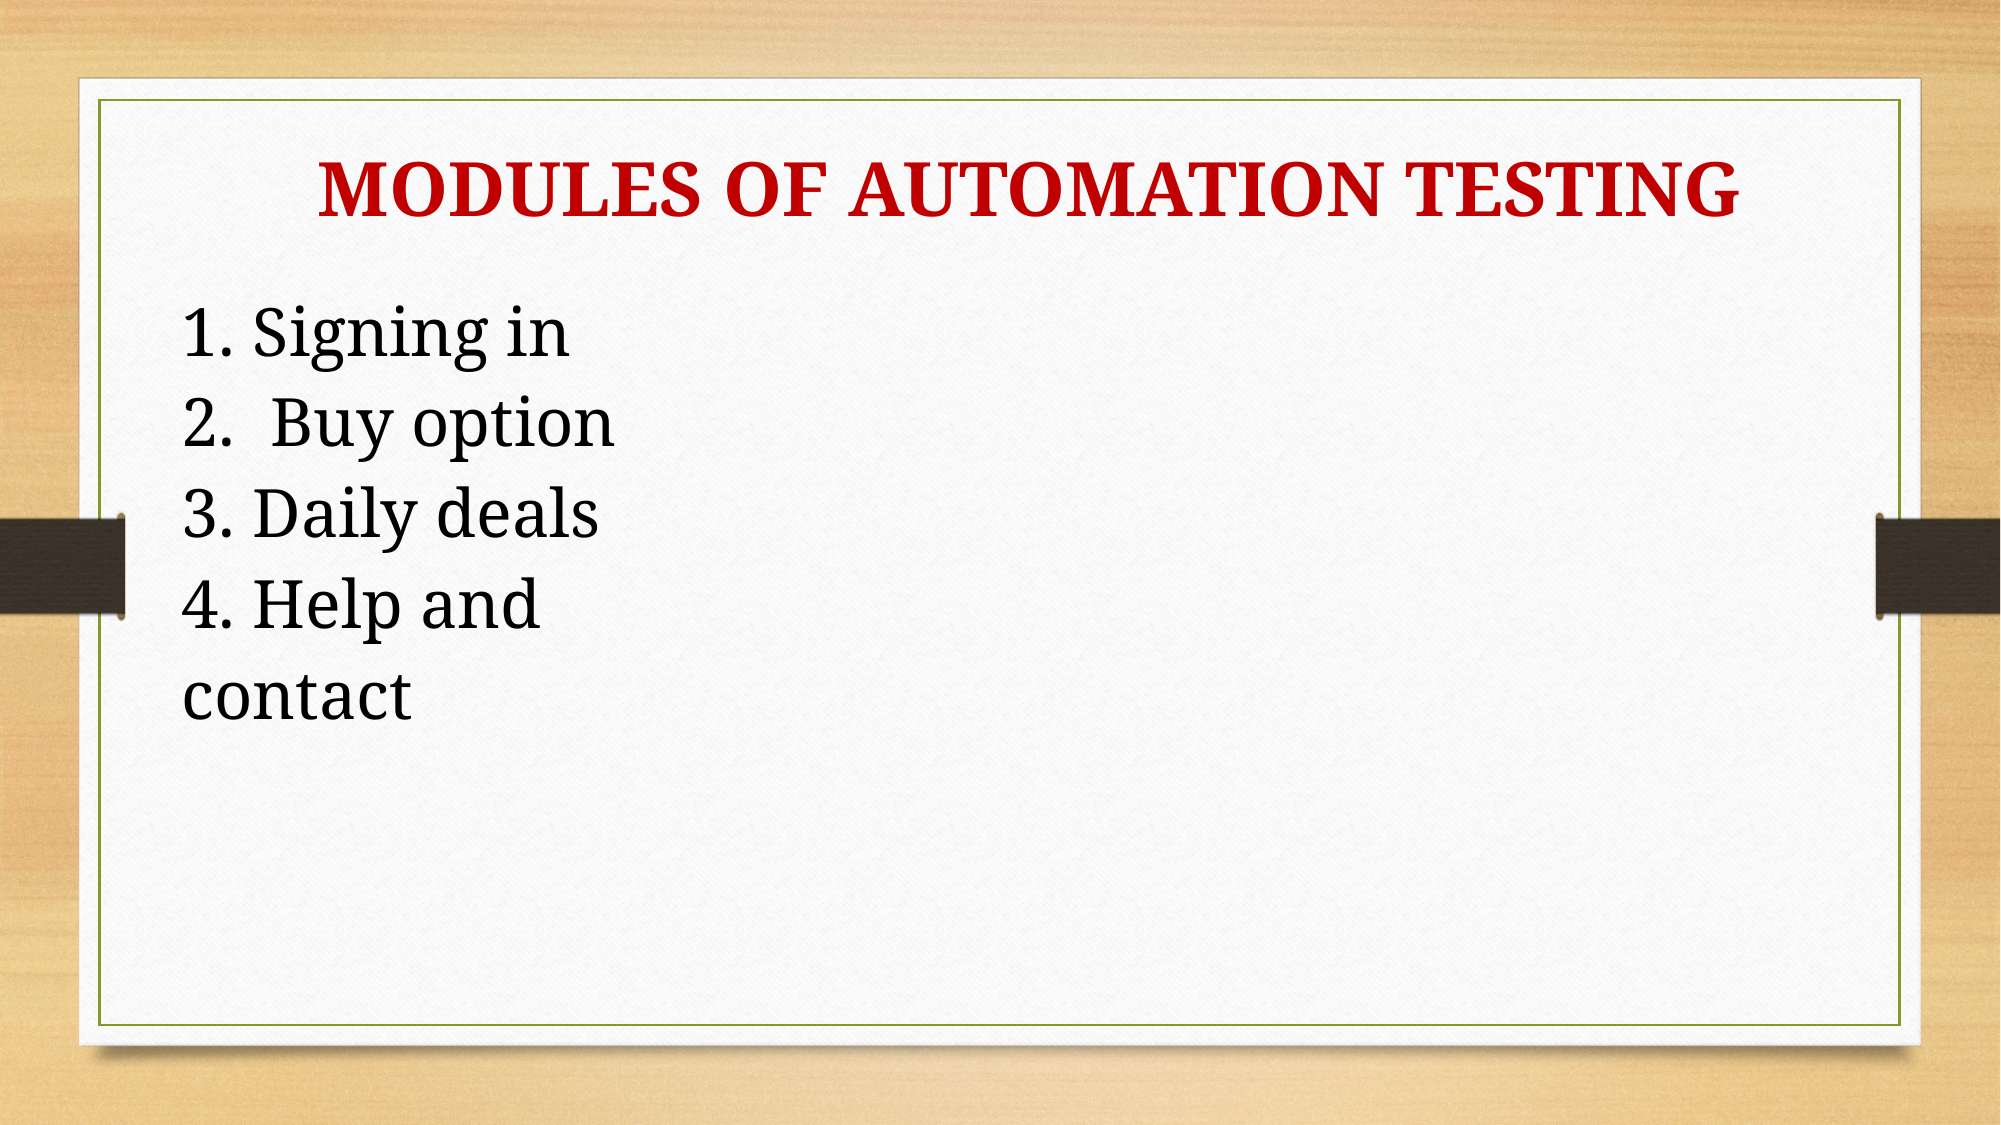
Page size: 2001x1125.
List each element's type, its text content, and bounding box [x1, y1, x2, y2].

table_header MODULES OF AUTOMATION TESTING [303, 129, 1923, 255]
picture [0, 0, 2001, 1125]
table_header 1. Signing in 2. Buy option 3. Daily deals 4. Help and contact [167, 277, 789, 856]
